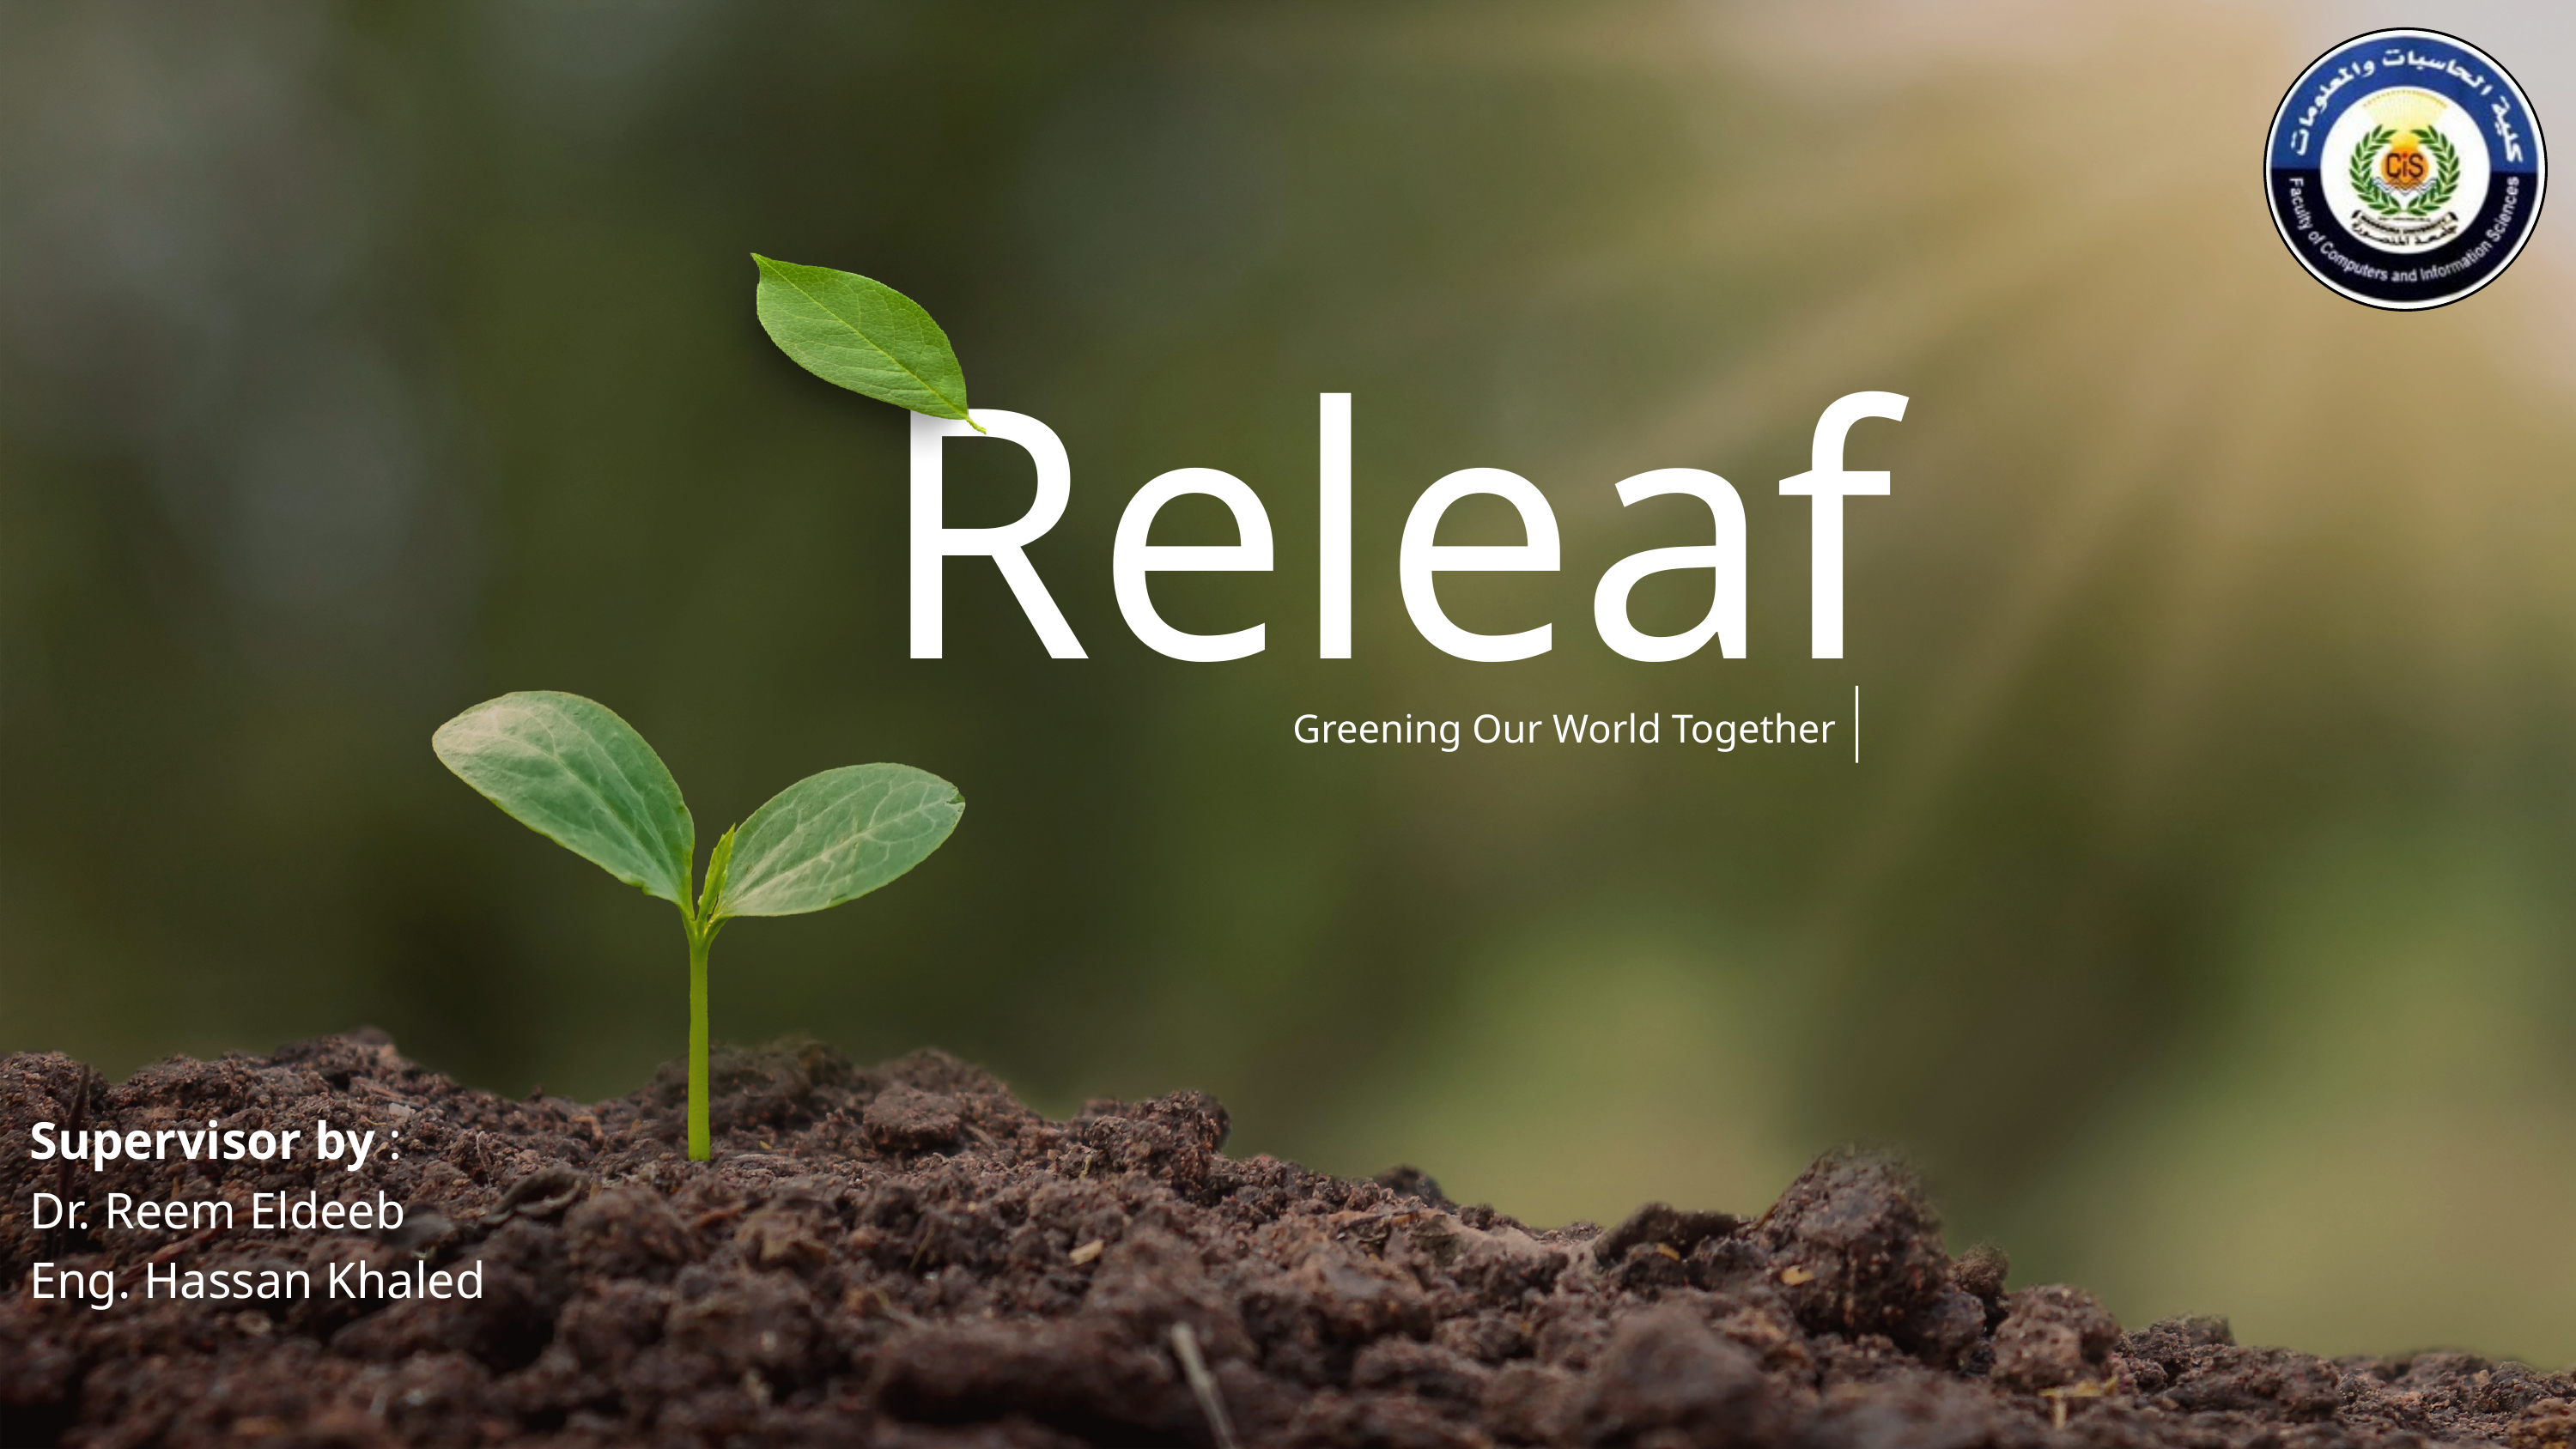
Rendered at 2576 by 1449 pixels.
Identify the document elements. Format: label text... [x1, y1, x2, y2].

text_box Greening Our World Together [189, 695, 1837, 751]
text_box Supervisor by : Dr. Reem Eldeeb Eng. Hassan Khaled [29, 1097, 591, 1308]
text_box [2235, 0, 2576, 341]
text_box [718, 252, 994, 467]
text_box [0, 0, 2576, 1449]
text_box Releaf [825, 239, 1895, 1158]
